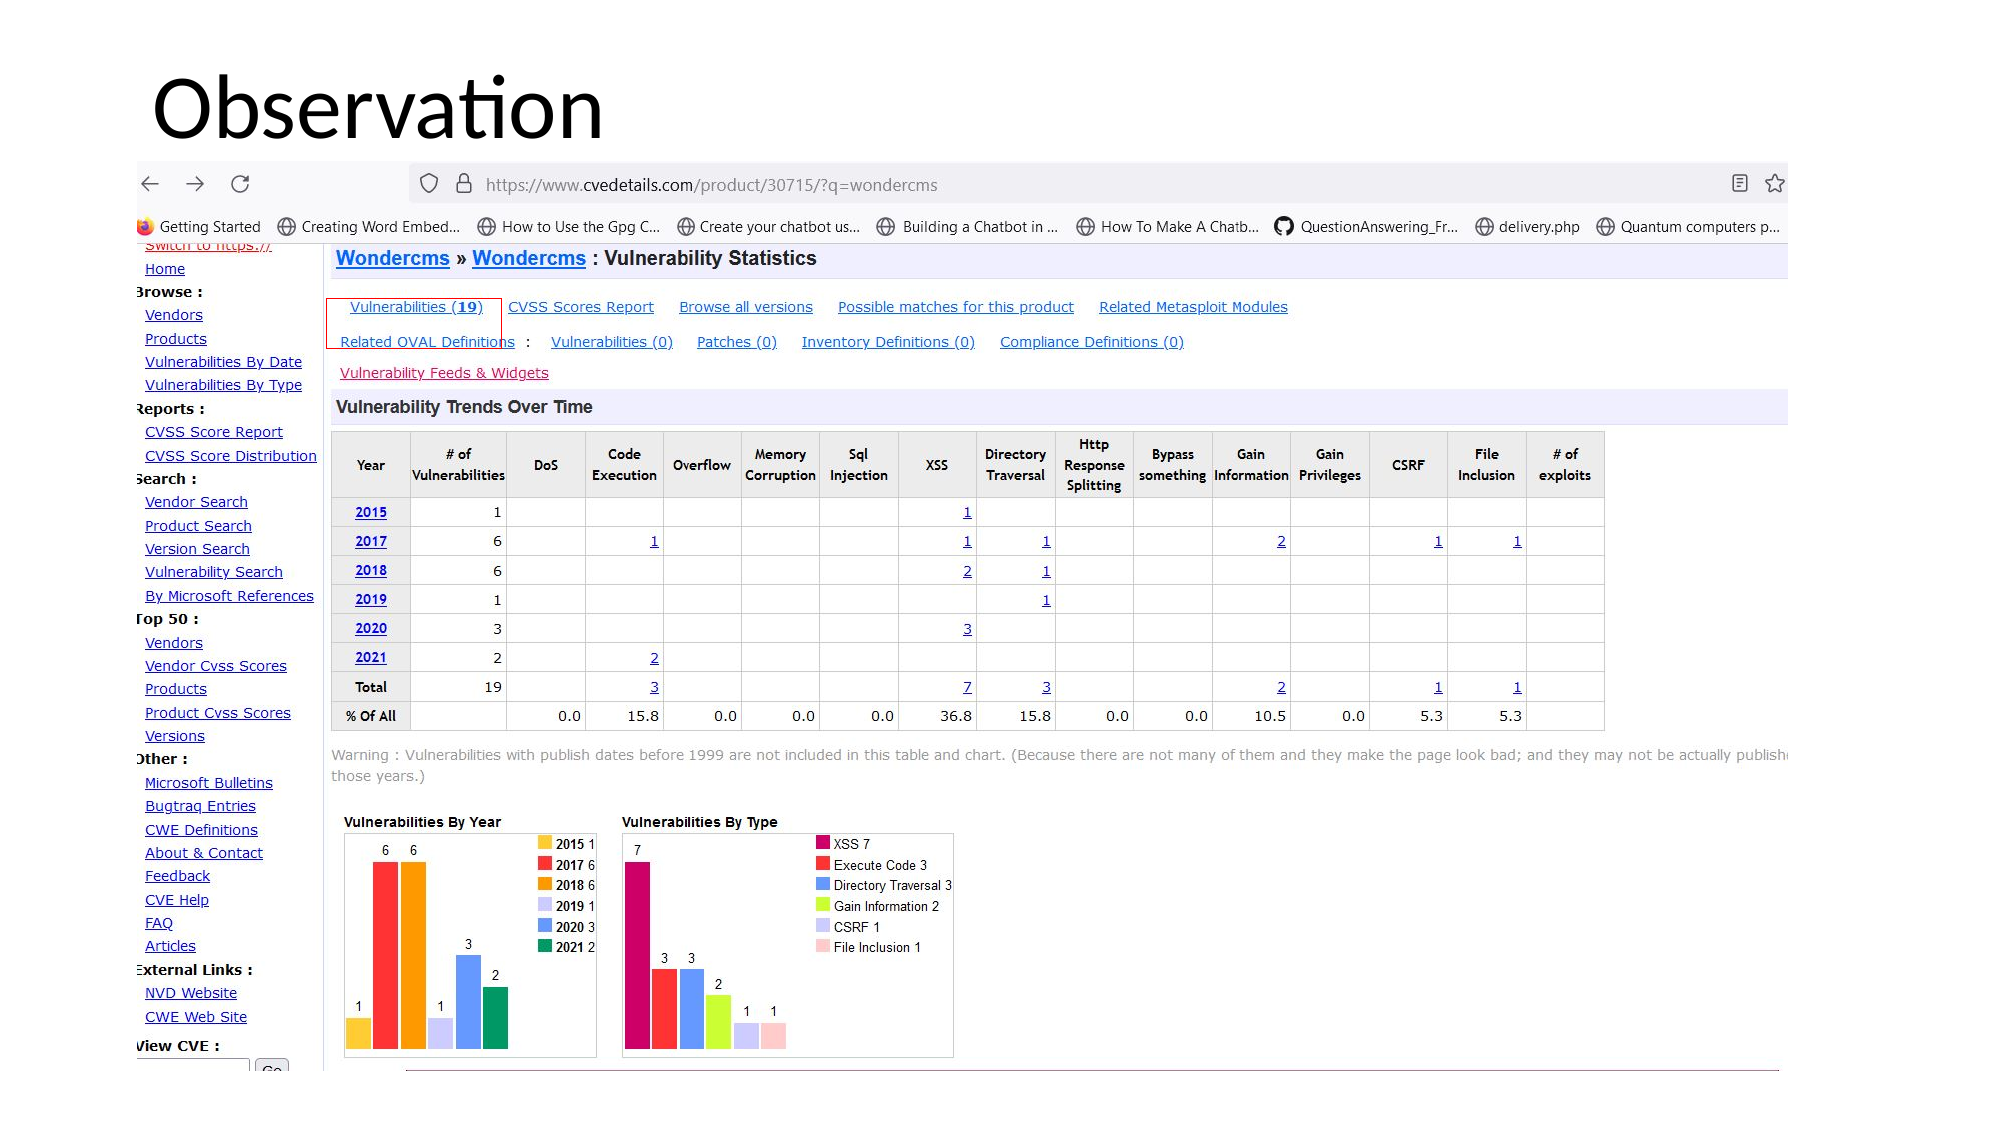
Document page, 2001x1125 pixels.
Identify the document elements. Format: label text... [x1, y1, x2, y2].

title Observation [137, 0, 1863, 218]
picture [137, 161, 1788, 1071]
